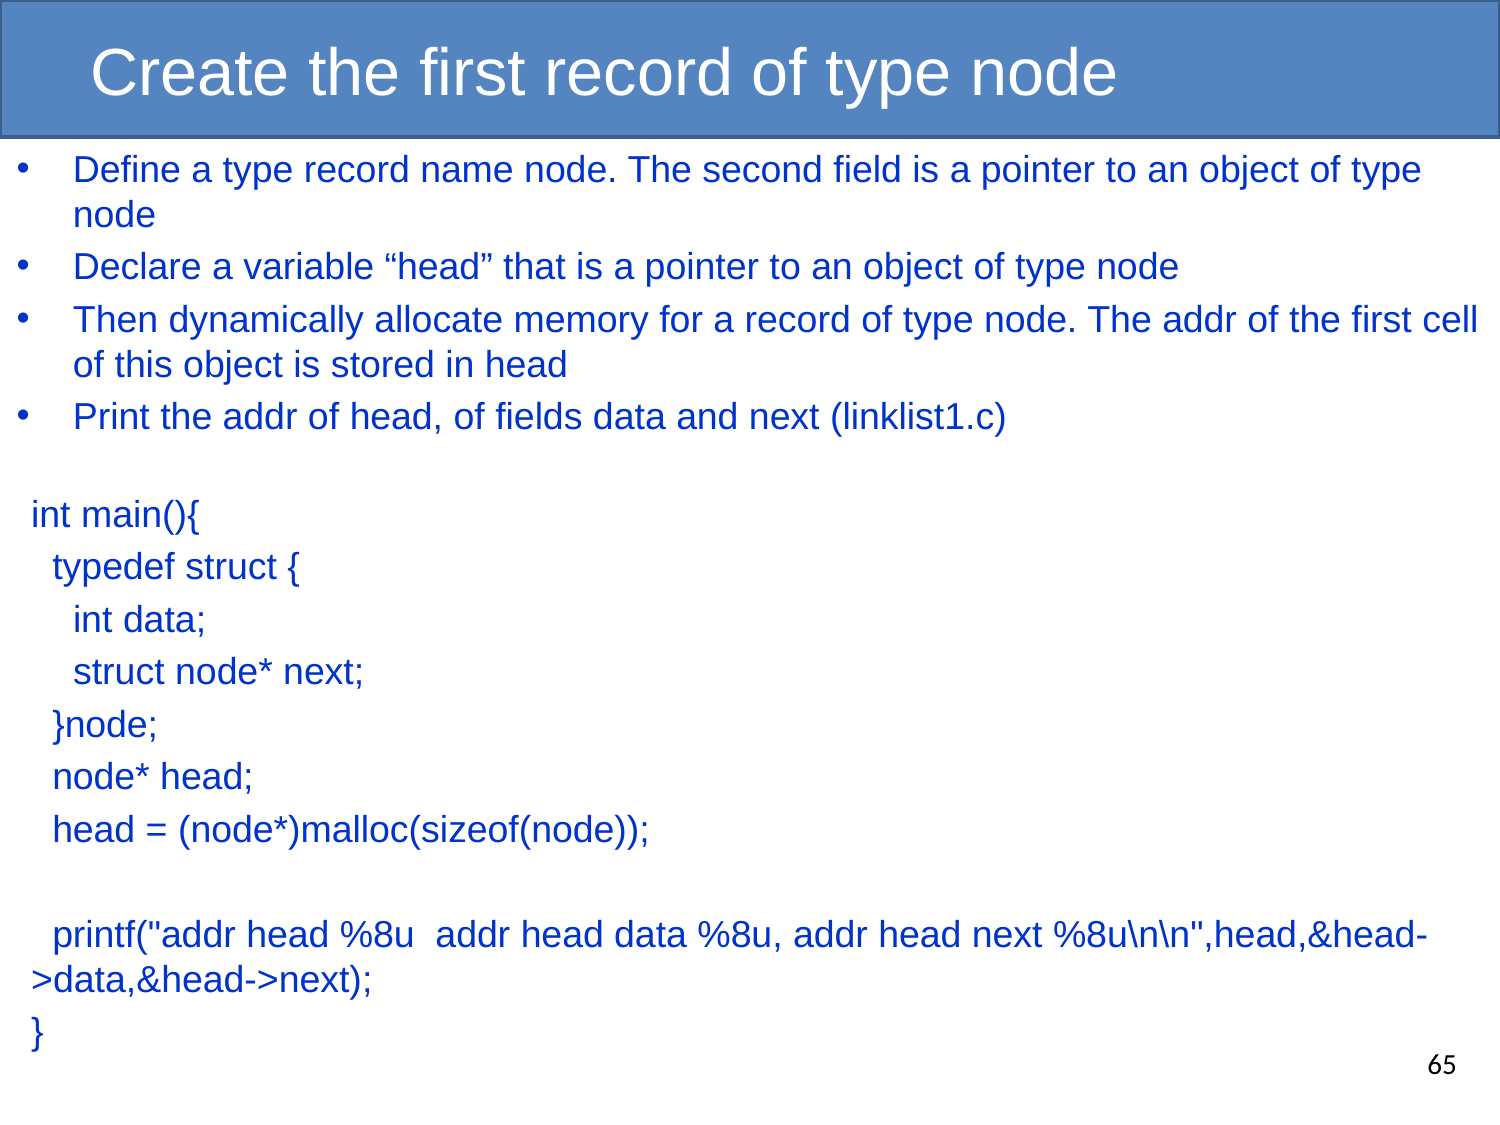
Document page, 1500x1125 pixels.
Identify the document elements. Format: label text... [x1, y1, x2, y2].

list int main(){ typedef struct { int data; struct node* next; }node; node* head; head = (node*)malloc(sizeof(node)); printf("addr head %8u addr head data %8u, addr head next %8u\n\n",head,&head->data,&head->next); } [16, 483, 1500, 1070]
slide_number 65 [1412, 1037, 1488, 1098]
title Create the first record of type node [75, 0, 1500, 137]
text_box Define a type record name node. The second field is a pointer to an object of type node Declare a variable “head” that is a pointer to an object of type node Then dynamically allocate memory for a record of type node. The addr of the first cell of this object is stored in head Print the addr of head, of fields data and next (linklist1.c) [1, 137, 1500, 483]
